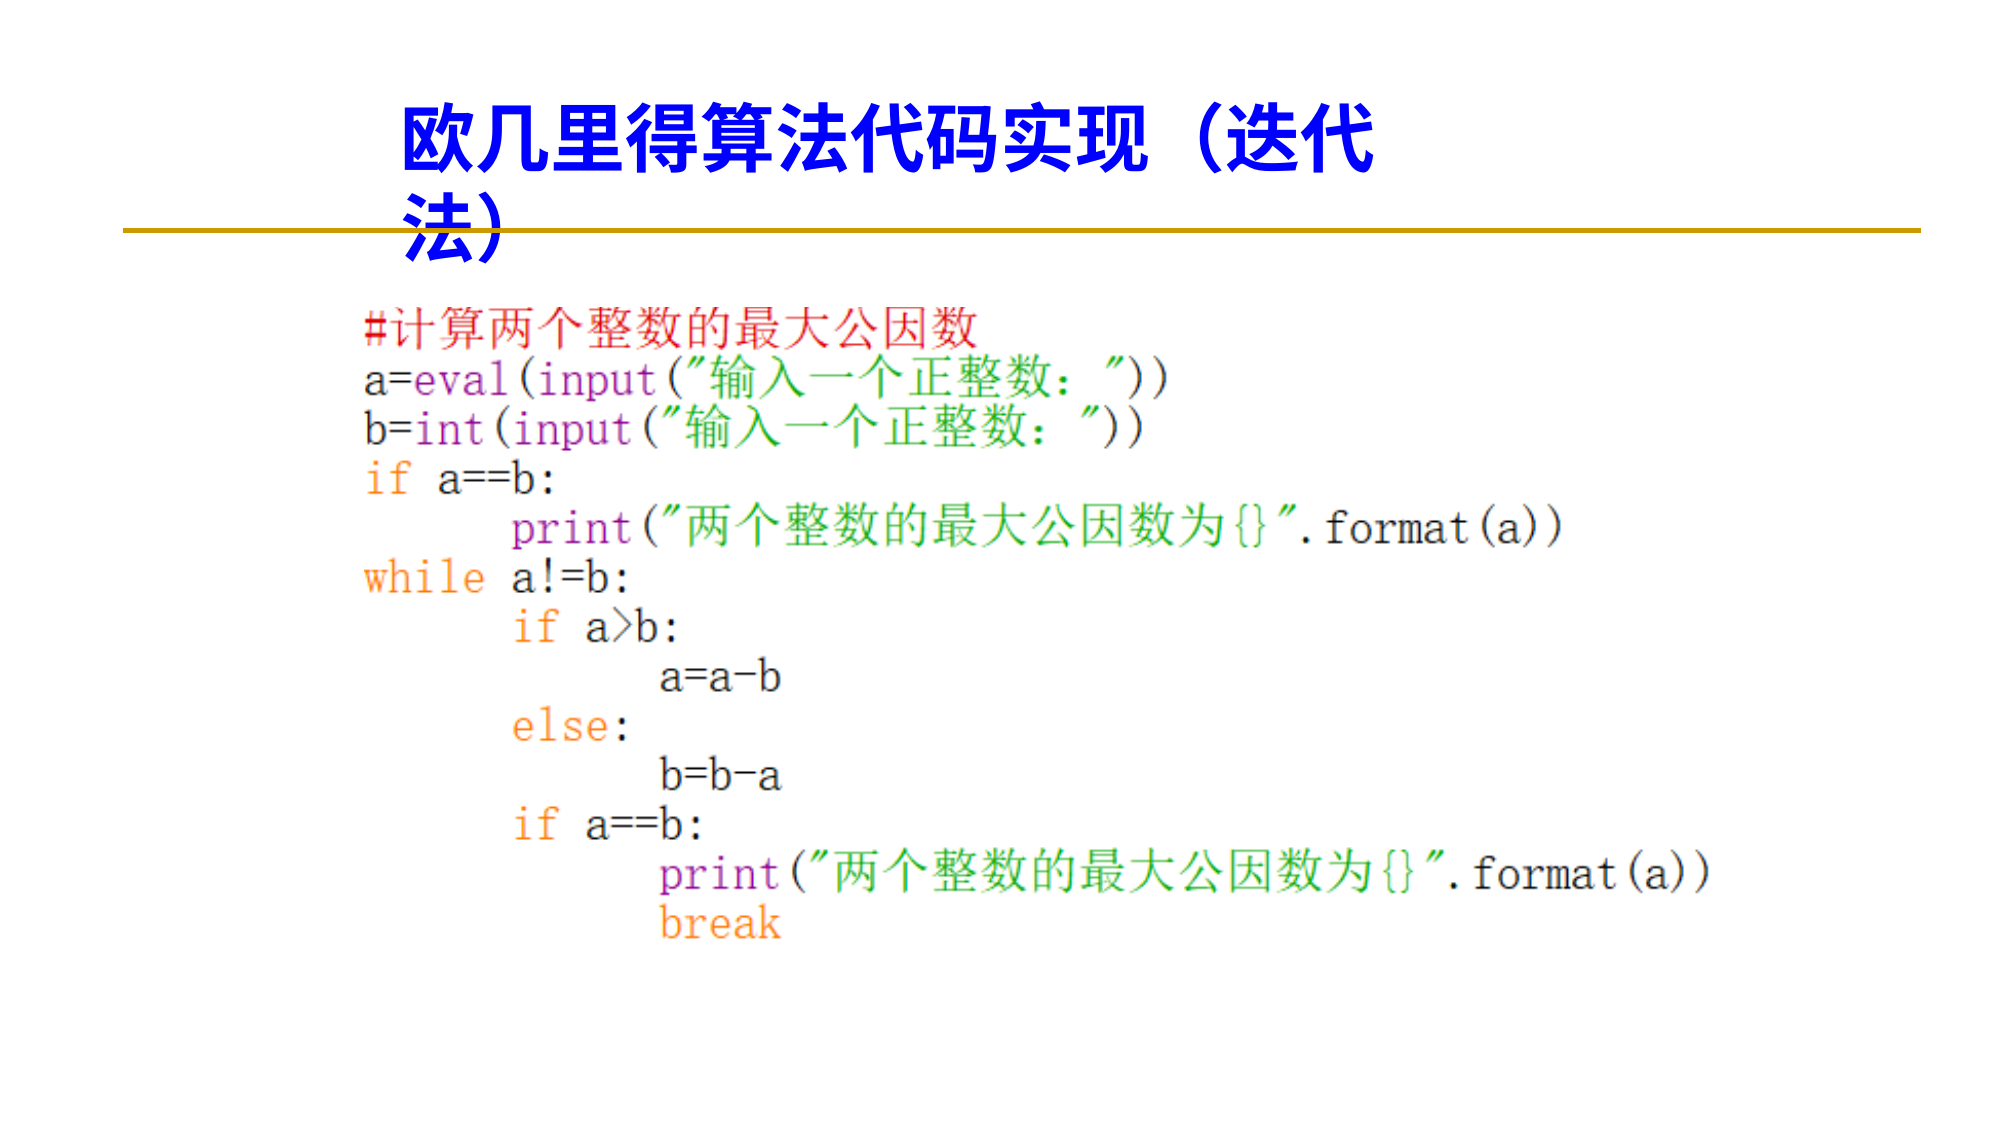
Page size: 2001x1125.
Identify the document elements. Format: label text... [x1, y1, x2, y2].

text_box 欧几里得算法代码实现（迭代法） [385, 84, 1508, 228]
picture [364, 307, 1767, 949]
text_box 欧几里得算法代码实现（迭代法） [385, 233, 1508, 279]
